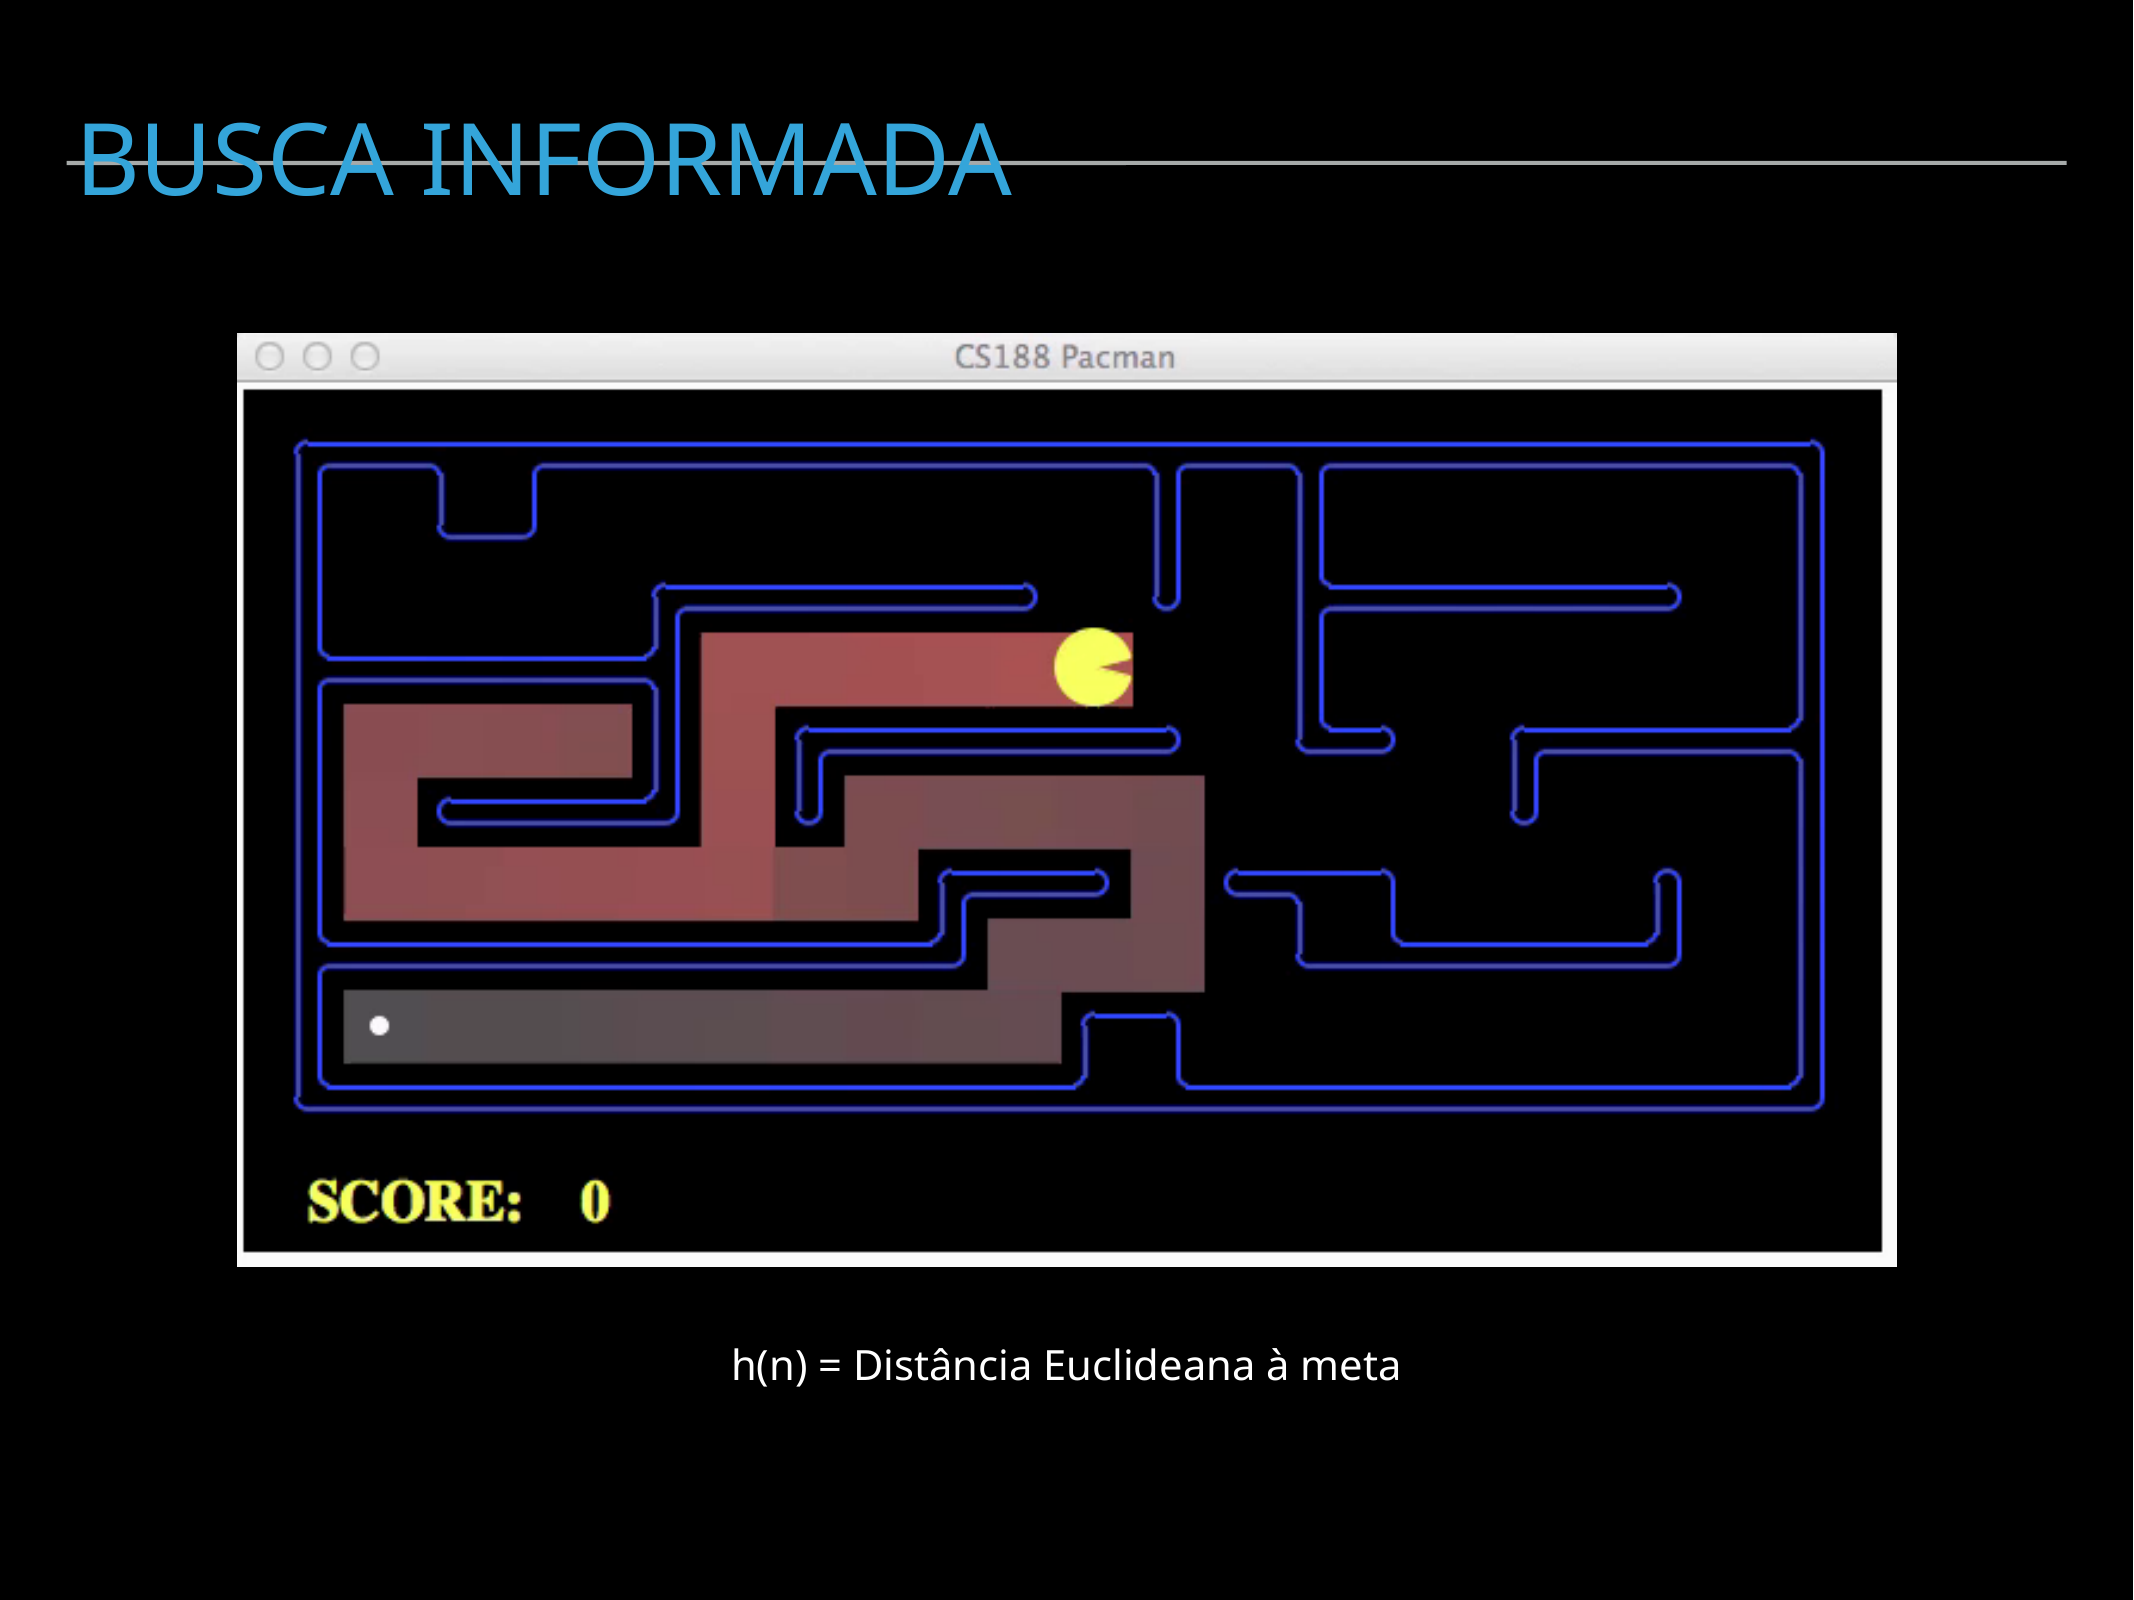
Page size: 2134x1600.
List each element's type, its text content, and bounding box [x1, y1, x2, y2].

text_box h(n) = Distância Euclideana à meta [722, 1330, 1411, 1397]
text_box busca informada [66, 110, 2067, 230]
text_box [236, 332, 1898, 1268]
